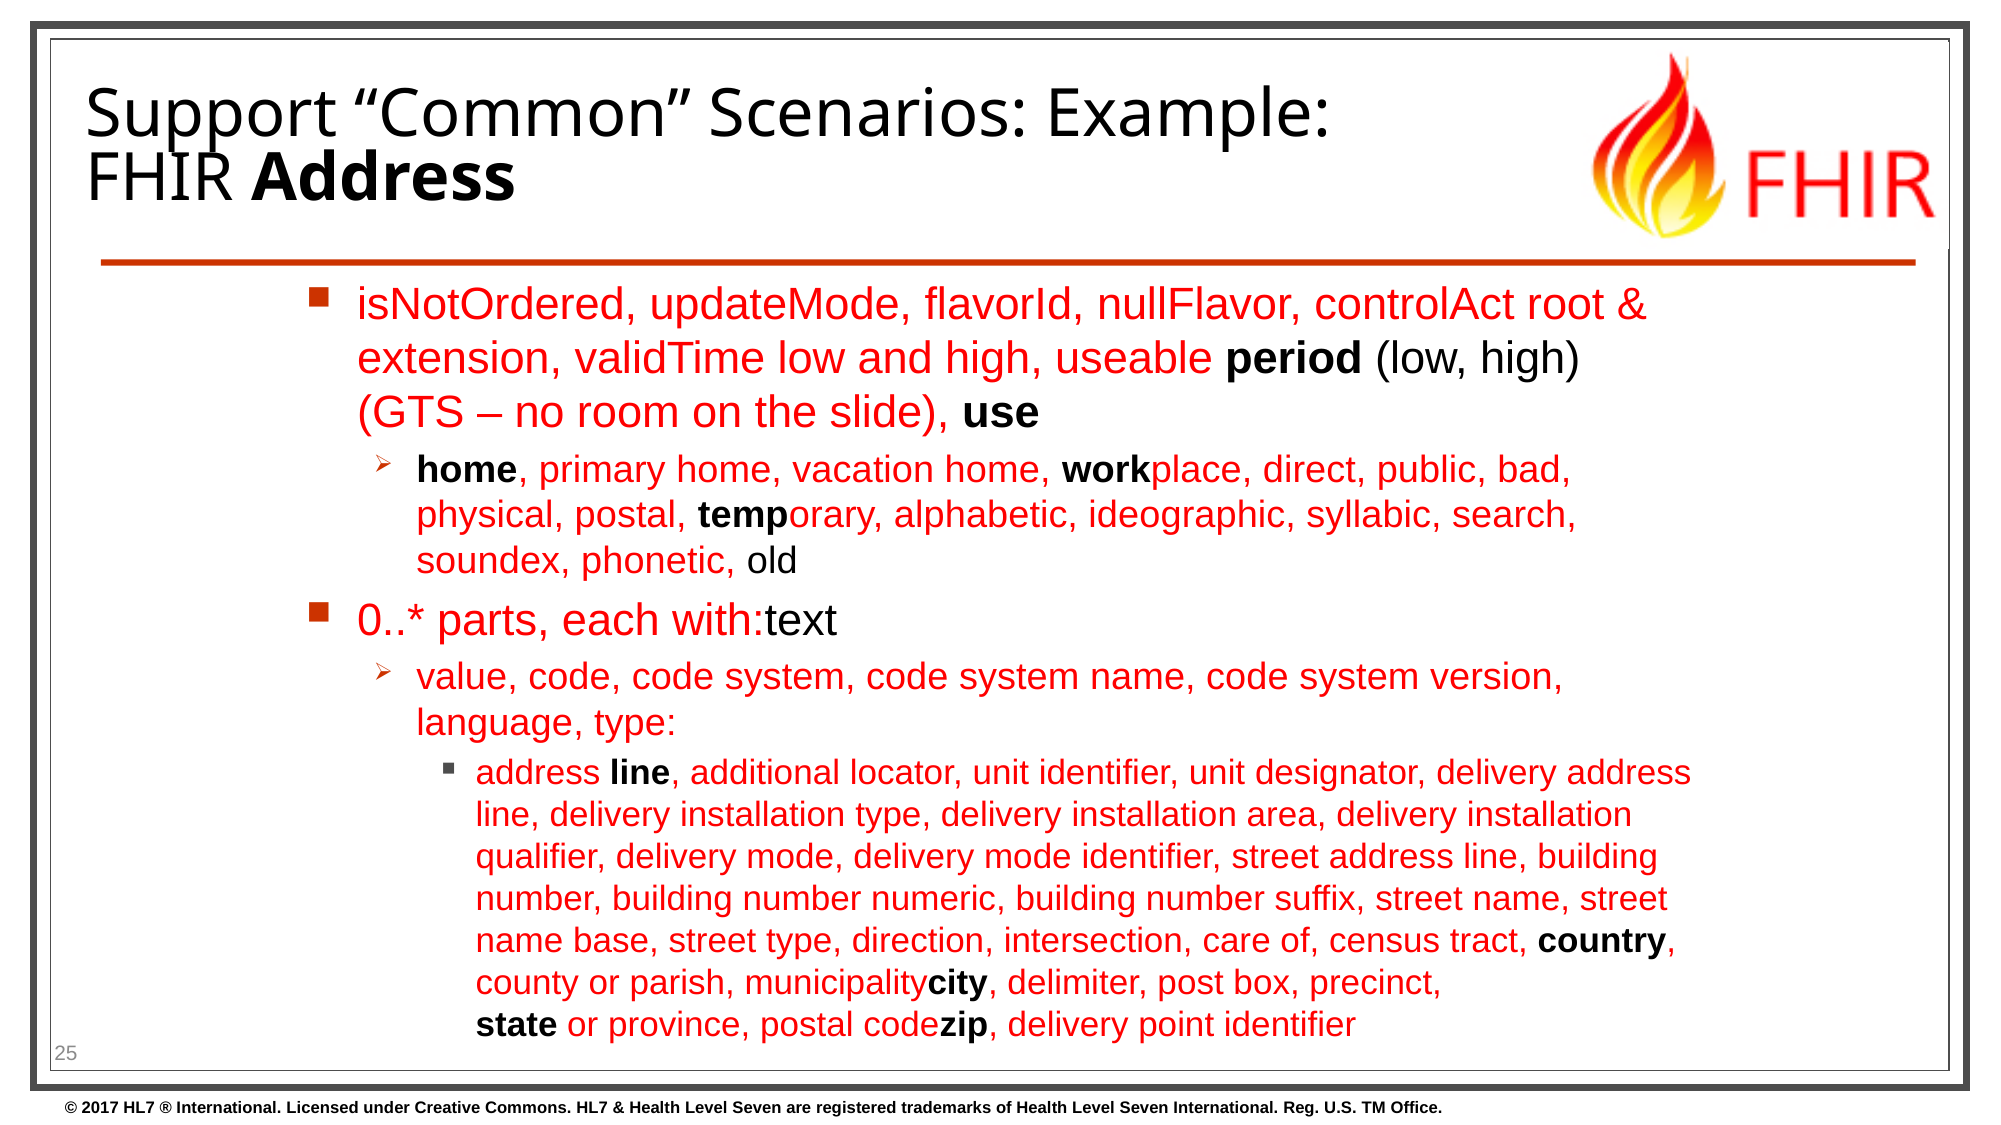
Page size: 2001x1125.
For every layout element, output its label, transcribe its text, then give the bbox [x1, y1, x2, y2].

slide_number 25 [39, 1034, 197, 1071]
title Support “Common” Scenarios: Example: FHIR Address [70, 54, 1504, 244]
list isNotOrdered, updateMode, flavorId, nullFlavor, controlAct root & extension, validTime low and high, useable period (low, high) (GTS – no room on the slide), use home, primary home, vacation home, workplace, direct, public, bad, physical, postal, temporary, alphabetic, ideographic, syllabic, search, soundex, phonetic, old 0..* parts, each with:text value, code, code system, code system name, code system version, language, type: address line, additional locator, unit identifier, unit designator, delivery address line, delivery installation type, delivery installation area, delivery installation qualifier, delivery mode, delivery mode identifier, street address line, building number, building number numeric, building number suffix, street name, street name base, street type, direction, intersection, care of, census tract, country, county or parish, municipalitycity, delimiter, post box, precinct, state or province, postal codezip, delivery point identifier [291, 267, 1709, 1071]
picture [1578, 42, 1949, 249]
